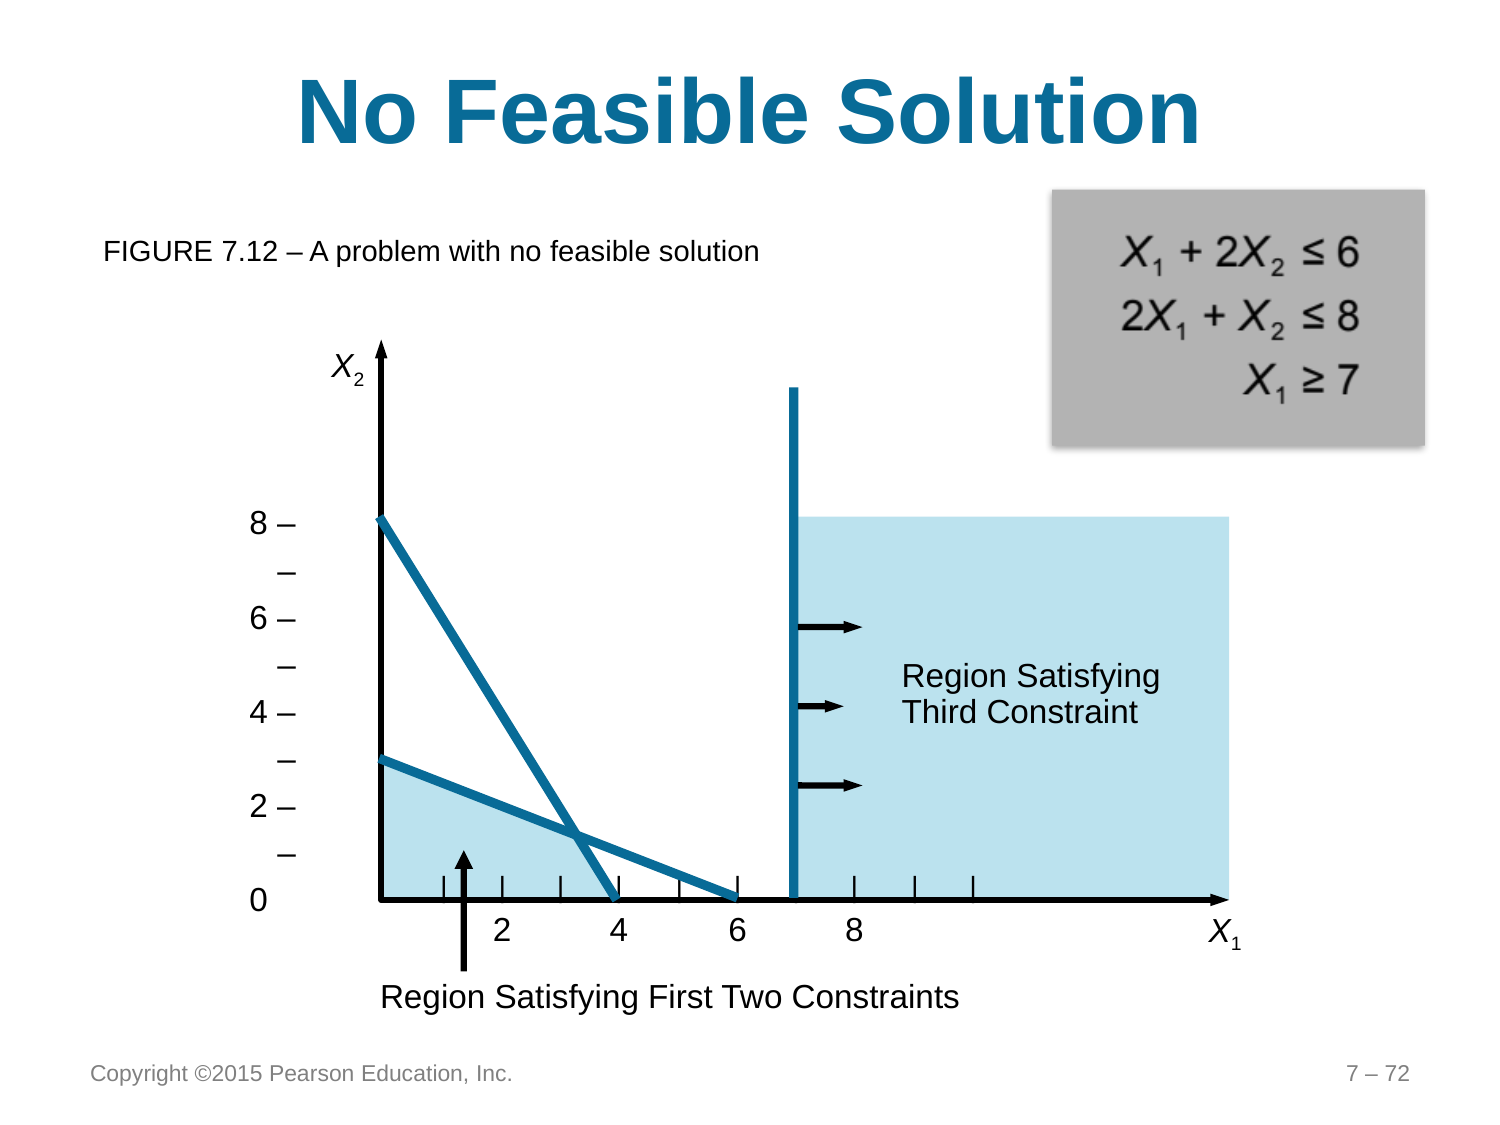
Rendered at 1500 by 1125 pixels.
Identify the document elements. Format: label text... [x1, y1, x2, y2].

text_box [1051, 189, 1426, 447]
text_box Region Satisfying First Two Constraints [365, 968, 976, 1023]
text_box [99, 224, 1045, 314]
title No Feasible Solution [74, 44, 1426, 233]
text_box FIGURE 7.12 – A problem with no feasible solution [88, 224, 776, 275]
slide_number Copyright ©2015 Pearson Education, Inc. [75, 1042, 538, 1103]
slide_number 7 – 72 [1074, 1042, 1425, 1103]
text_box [797, 626, 1222, 786]
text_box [130, 336, 1262, 958]
